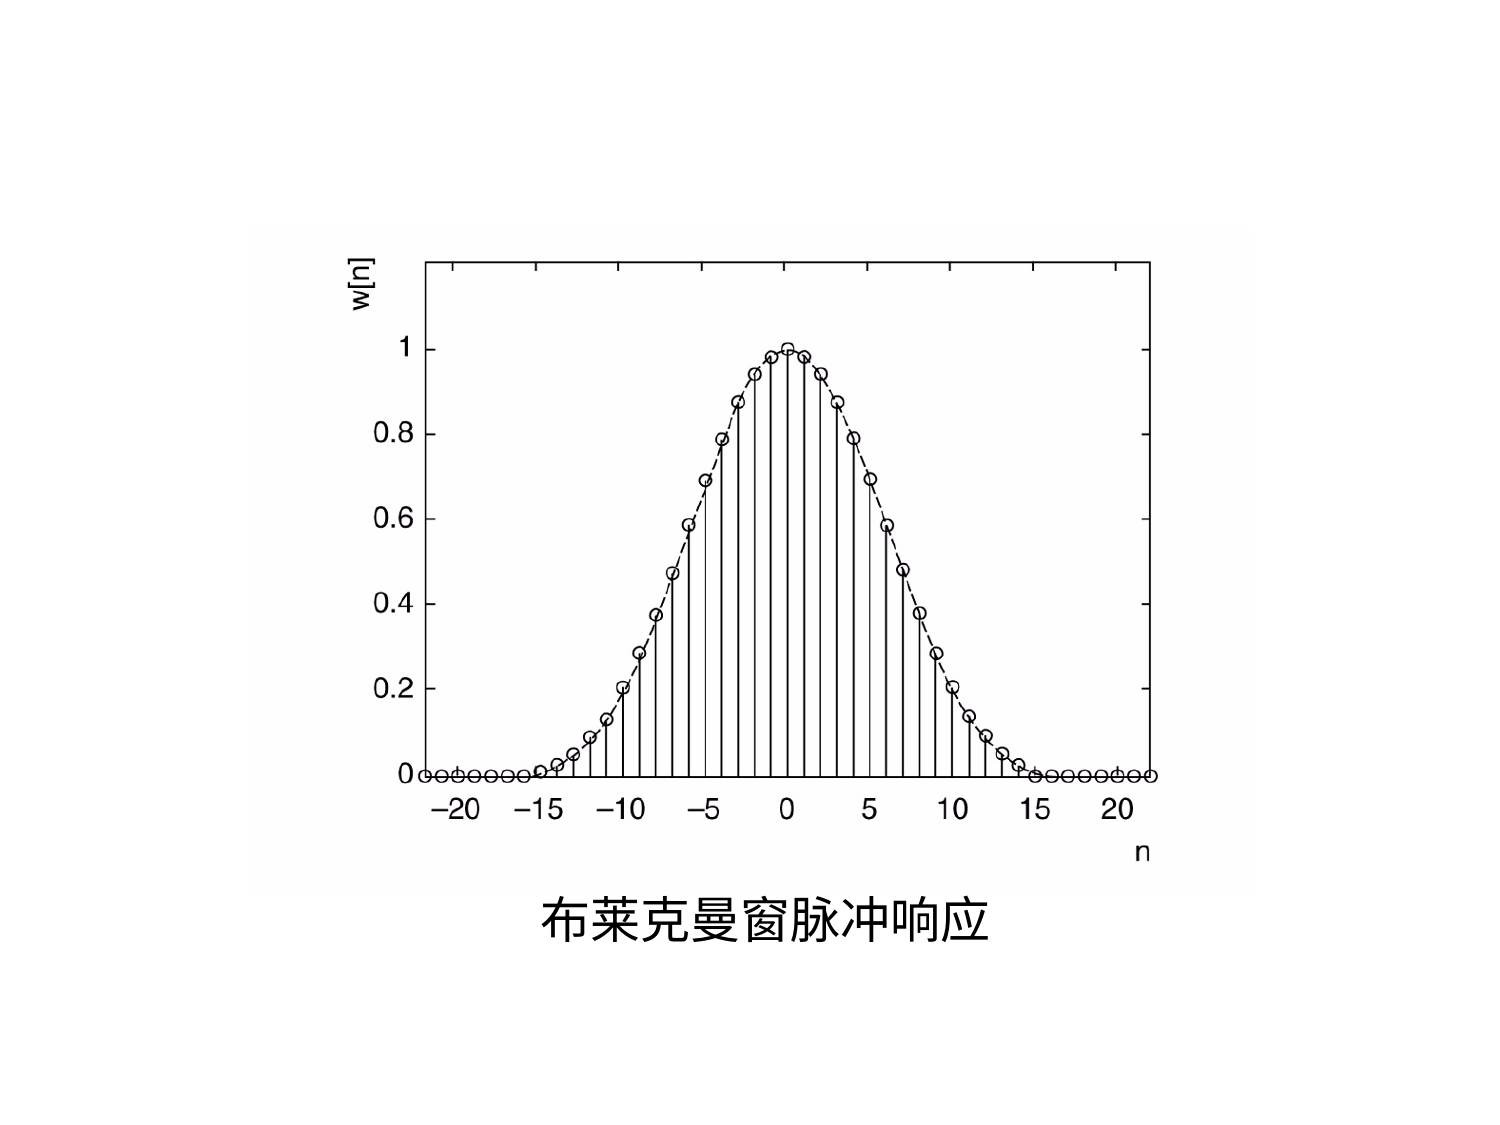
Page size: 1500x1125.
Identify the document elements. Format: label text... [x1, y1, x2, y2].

text_box 布莱克曼窗脉冲响应 [525, 896, 1152, 957]
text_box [249, 229, 1250, 896]
